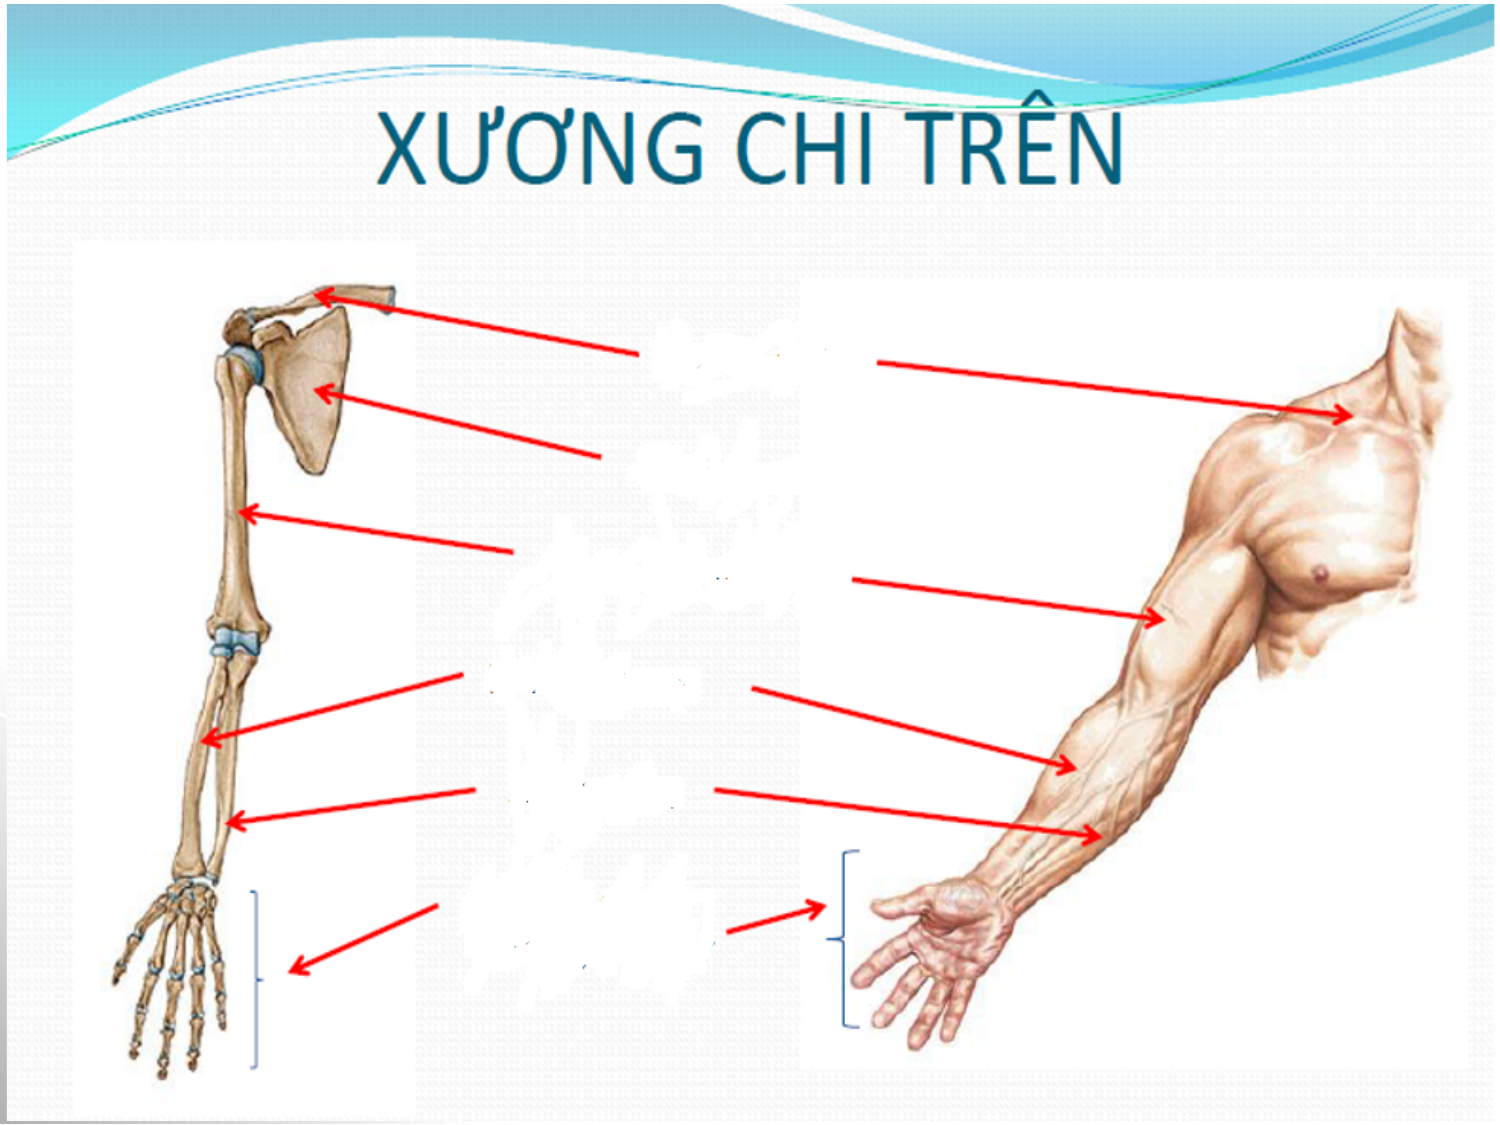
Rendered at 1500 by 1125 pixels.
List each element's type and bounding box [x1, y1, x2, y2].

text_box [6, 4, 1495, 1121]
